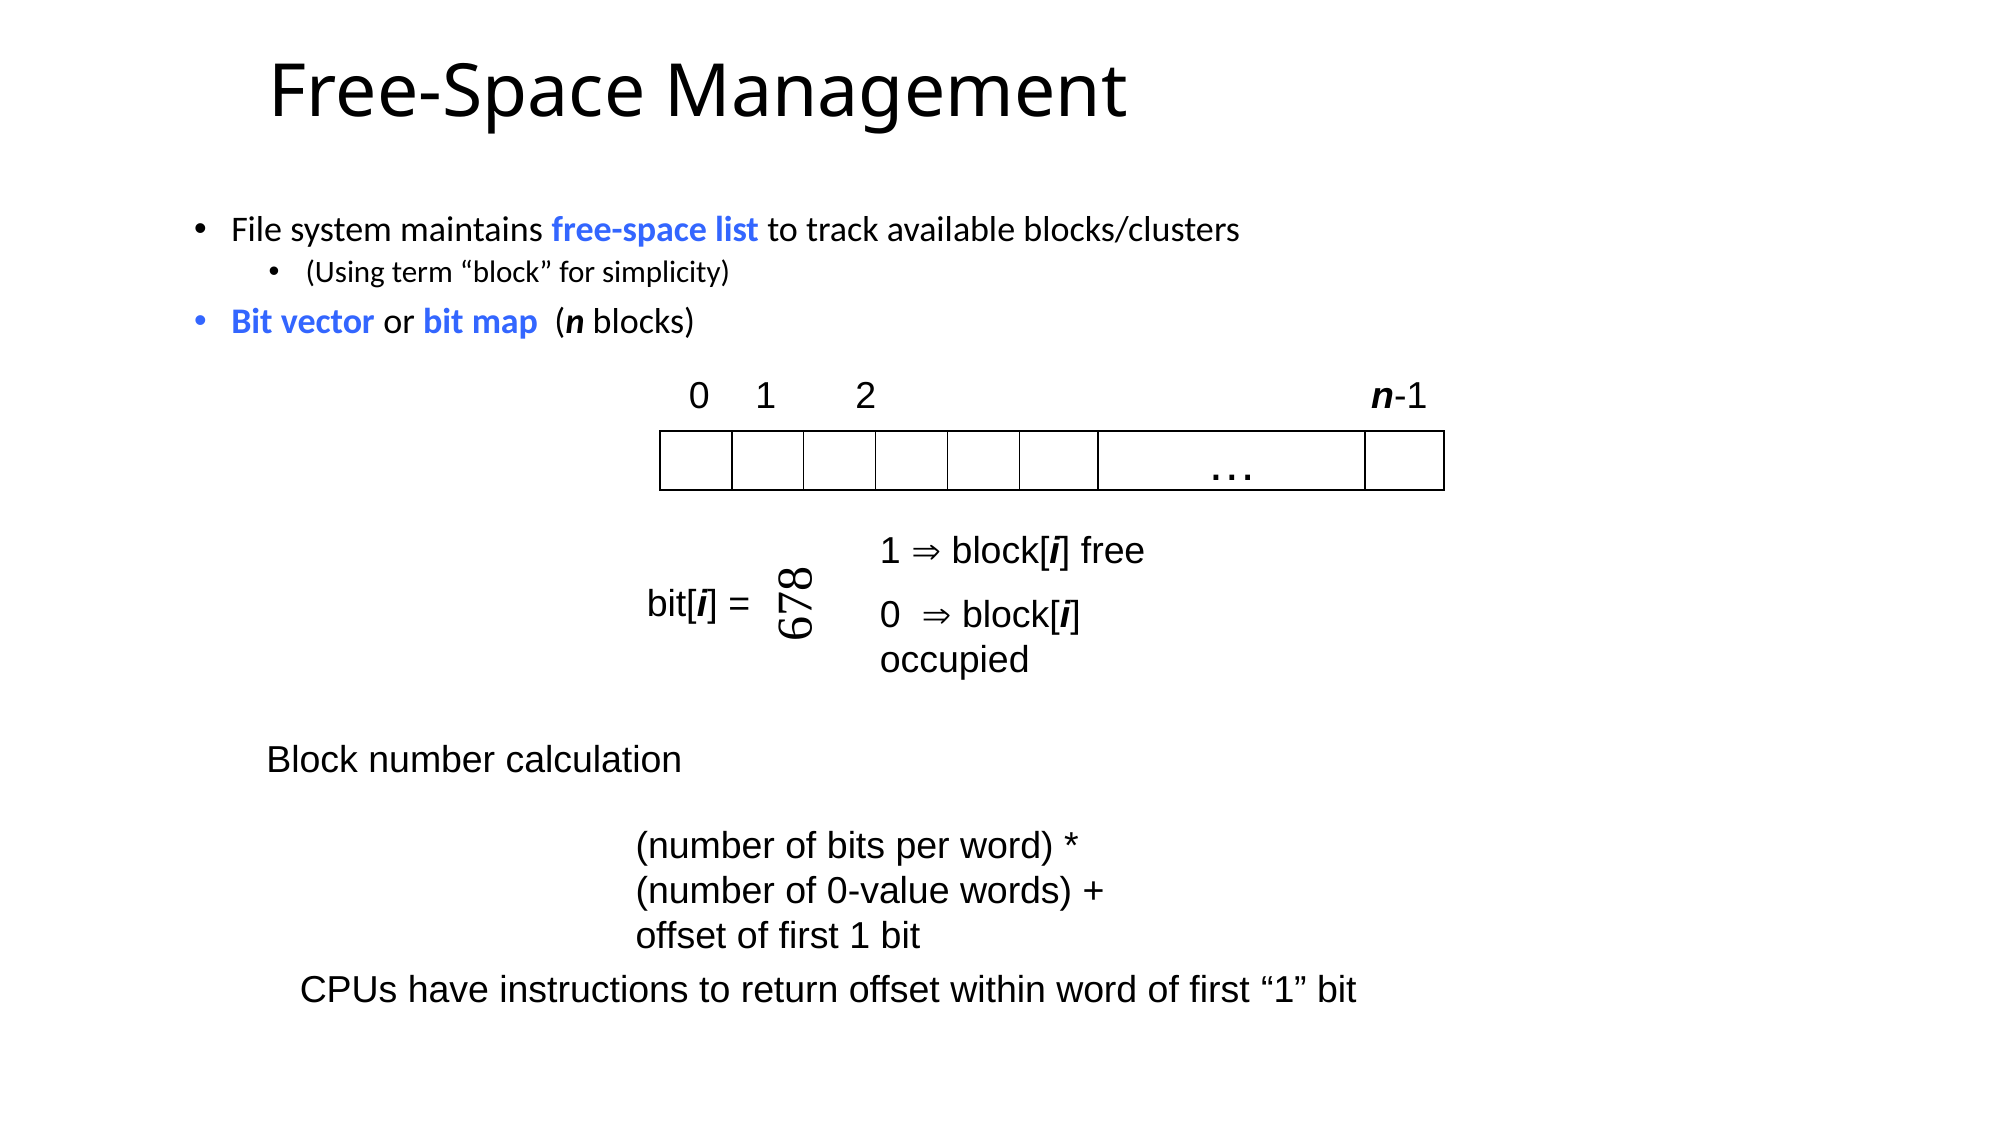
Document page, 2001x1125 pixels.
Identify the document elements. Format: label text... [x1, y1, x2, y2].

text_box [803, 430, 875, 491]
text_box Block number calculation [248, 726, 1787, 800]
text_box [1365, 430, 1444, 491]
text_box [875, 430, 947, 491]
text_box [1019, 430, 1098, 491]
text_box 1  block[i] free 0  block[i] occupied [862, 539, 1243, 666]
text_box CPUs have instructions to return offset within word of first “1” bit [281, 956, 1820, 1031]
text_box [731, 430, 803, 491]
text_box 0 [670, 362, 728, 426]
text_box [947, 430, 1019, 491]
text_box  [752, 548, 831, 660]
text_box bit[i] = [628, 569, 752, 633]
text_box (number of bits per word) * (number of 0-value words) + offset of first 1 bit [617, 812, 1123, 956]
text_box 1 [737, 362, 795, 426]
text_box 2 [837, 362, 895, 426]
text_box [659, 430, 731, 491]
list File system maintains free-space list to track available blocks/clusters (Using term “block” for simplicity) Bit vector or bit map (n blocks) [179, 203, 1974, 350]
title Free-Space Management [253, 45, 1900, 141]
text_box n-1 [1353, 362, 1446, 426]
text_box … [1098, 430, 1365, 491]
